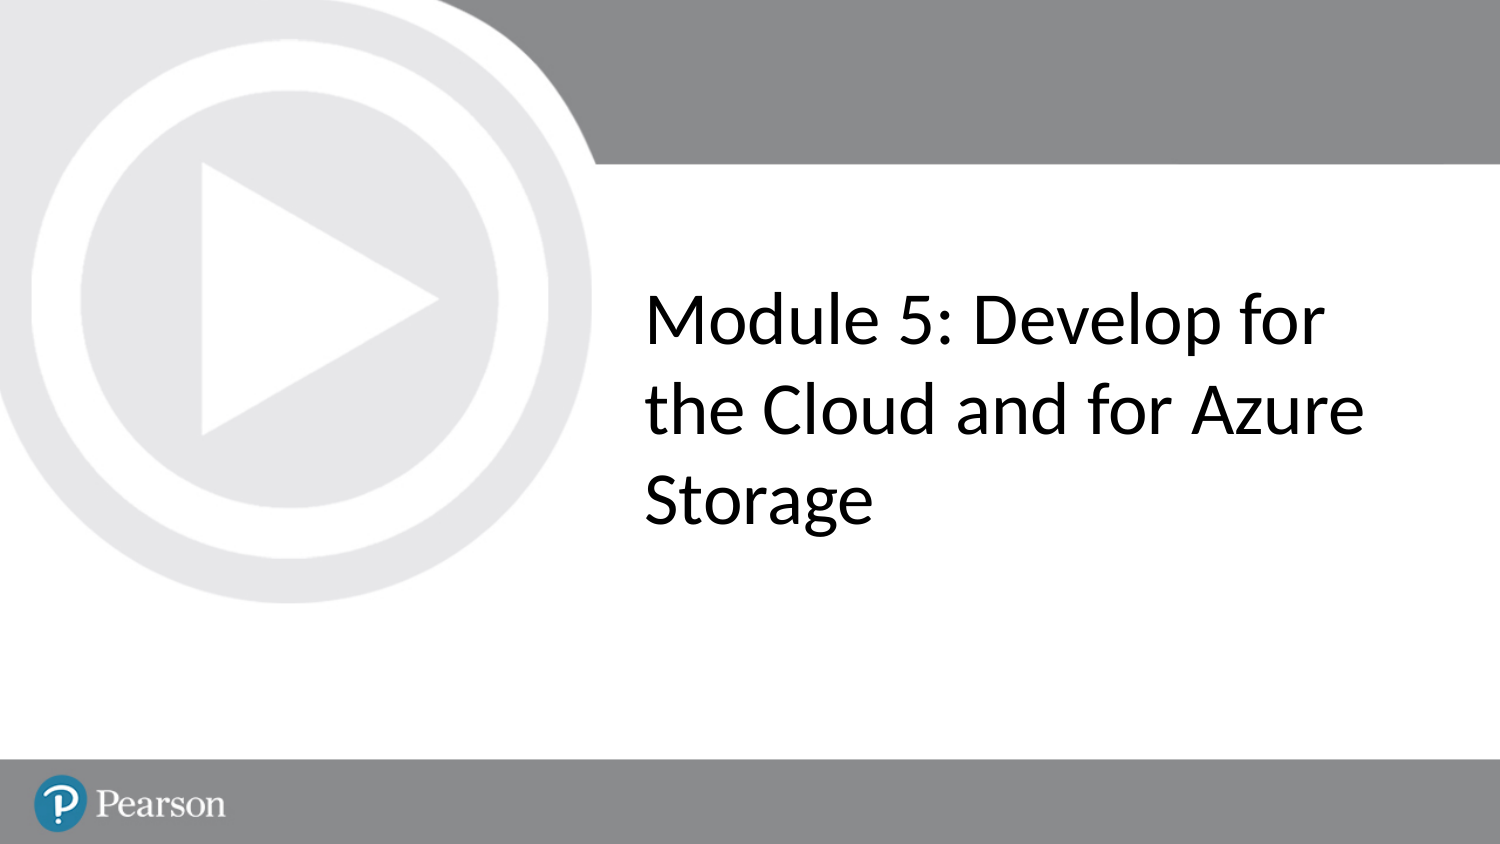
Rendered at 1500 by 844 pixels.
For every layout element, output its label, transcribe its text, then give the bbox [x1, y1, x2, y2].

title Module 5: Develop for the Cloud and for Azure Storage [629, 262, 1446, 443]
picture [0, 0, 1500, 844]
